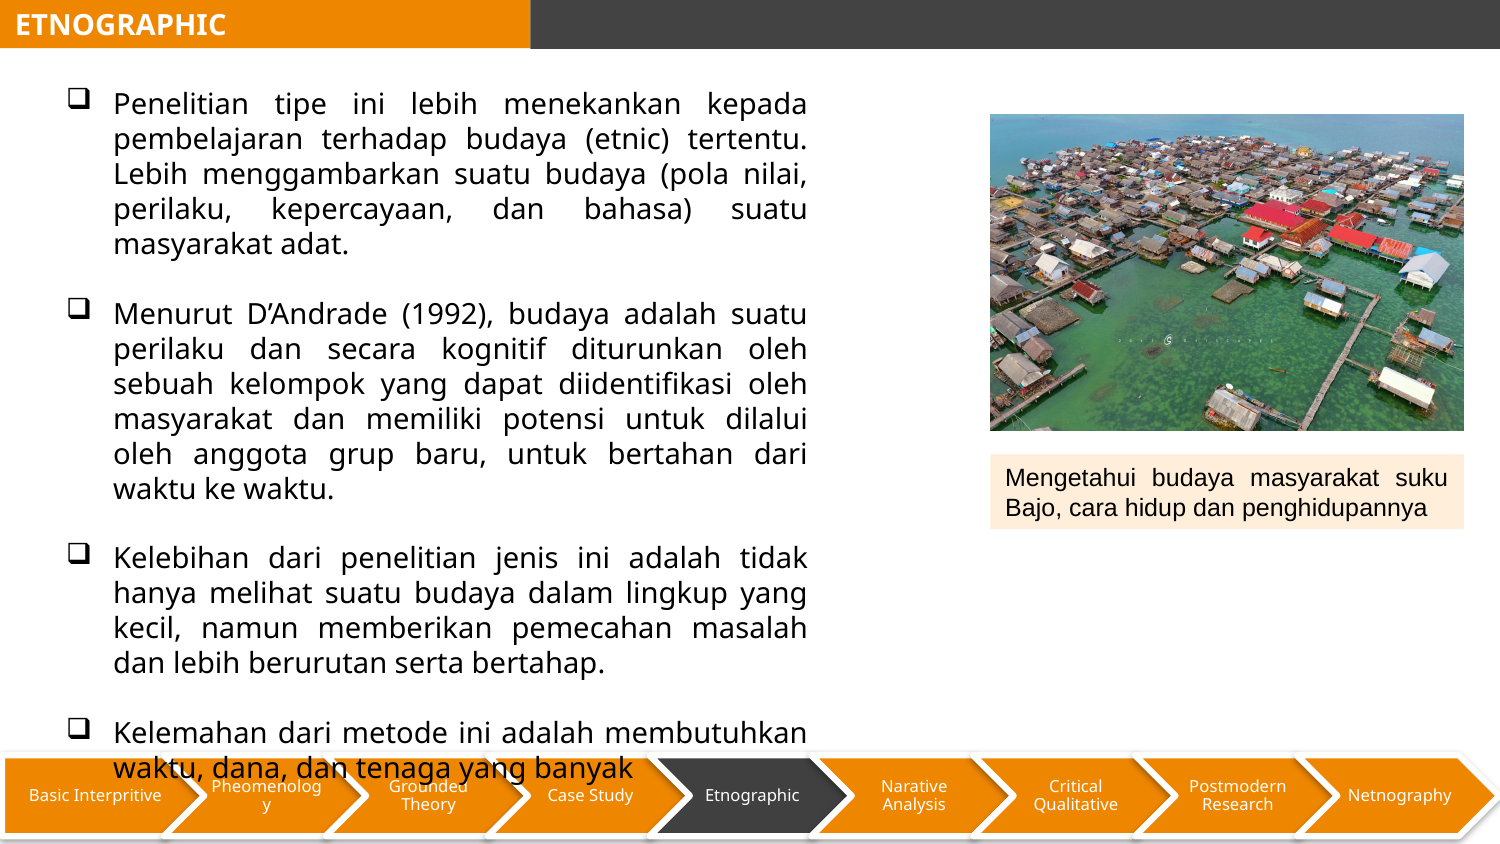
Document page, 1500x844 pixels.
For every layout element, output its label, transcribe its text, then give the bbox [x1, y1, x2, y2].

picture [990, 114, 1465, 432]
text_box Mengetahui budaya masyarakat suku Bajo, cara hidup dan penghidupannya [990, 454, 1464, 530]
text_box [528, 0, 1500, 51]
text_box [0, 707, 1500, 844]
text_box ETNOGRAPHIC [0, 0, 528, 49]
text_box Penelitian tipe ini lebih menekankan kepada pembelajaran terhadap budaya (etnic) tertentu. Lebih menggambarkan suatu budaya (pola nilai, perilaku, kepercayaan, dan bahasa) suatu masyarakat adat. Menurut D’Andrade (1992), budaya adalah suatu perilaku dan secara kognitif diturunkan oleh sebuah kelompok yang dapat diidentifikasi oleh masyarakat dan memiliki potensi untuk dilalui oleh anggota grup baru, untuk bertahan dari waktu ke waktu. Kelebihan dari penelitian jenis ini adalah tidak hanya melihat suatu budaya dalam lingkup yang kecil, namun memberikan pemecahan masalah dan lebih berurutan serta bertahap. Kelemahan dari metode ini adalah membutuhkan waktu, dana, dan tenaga yang banyak [51, 78, 824, 705]
